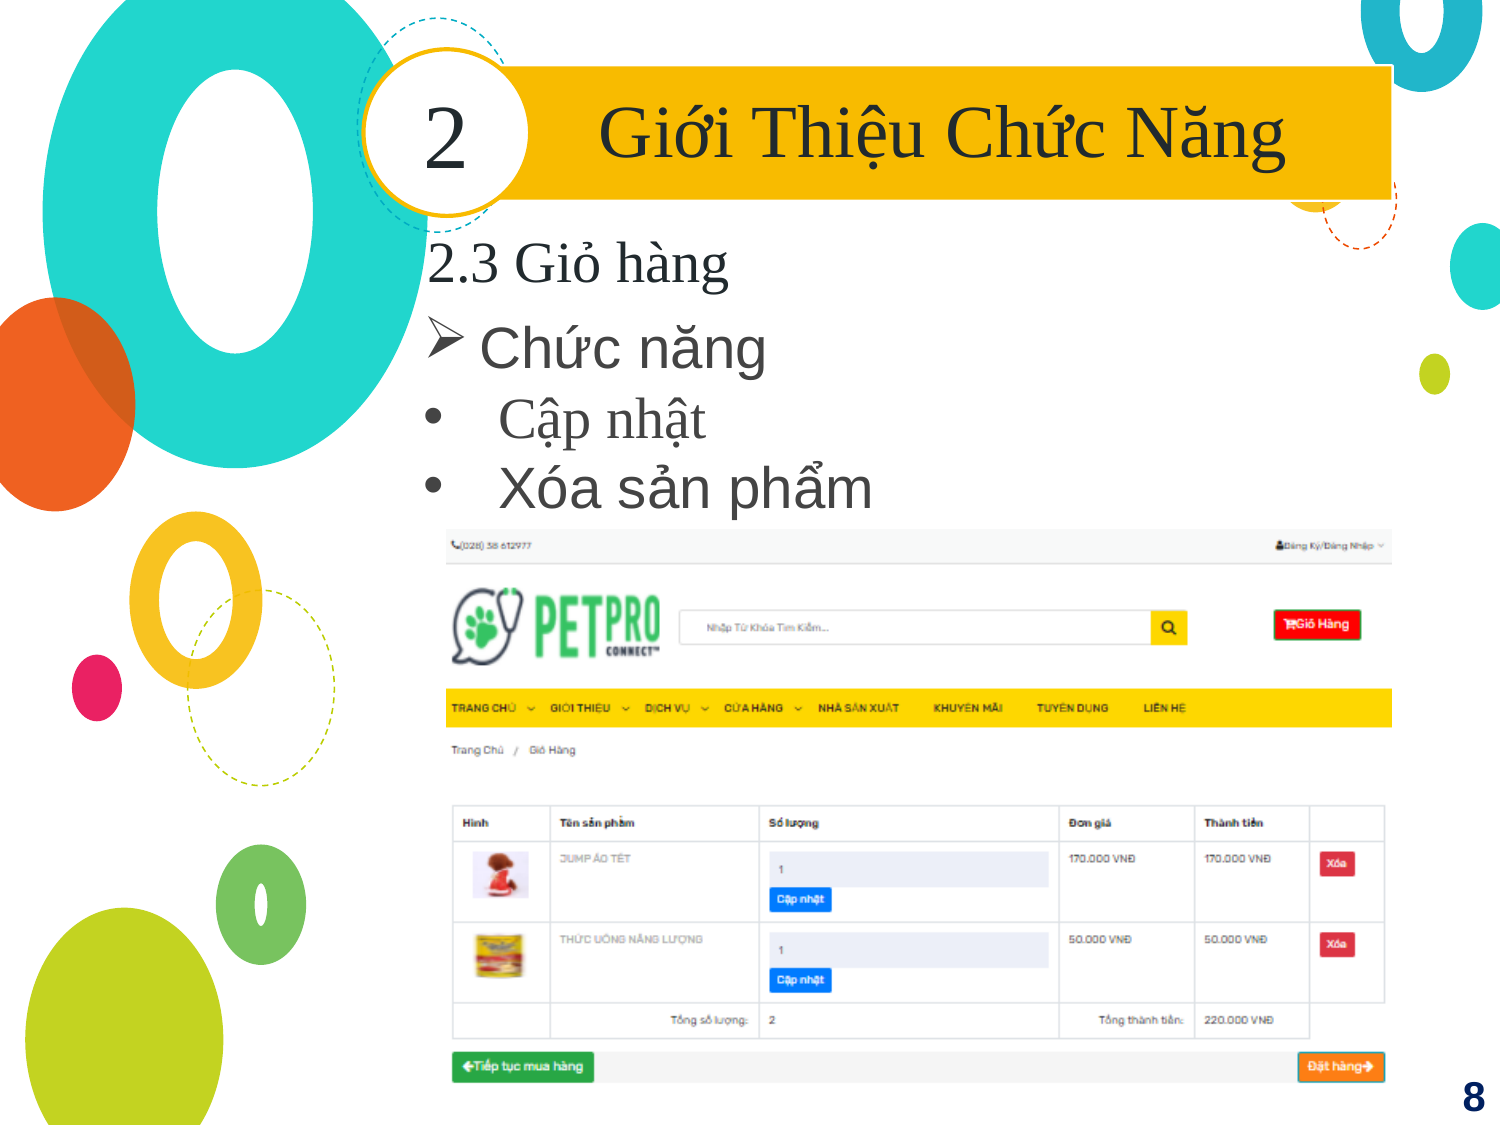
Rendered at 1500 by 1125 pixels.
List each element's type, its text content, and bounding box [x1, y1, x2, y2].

picture [446, 529, 1392, 1125]
text_box 8 [1447, 1064, 1500, 1125]
text_box 2.3 Giỏ hàng [412, 216, 746, 301]
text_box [492, 66, 1392, 200]
text_box Chức năng​ Cập nhật Xóa sản phẩm [408, 302, 928, 528]
text_box [361, 47, 498, 216]
text_box 2 [409, 69, 485, 195]
